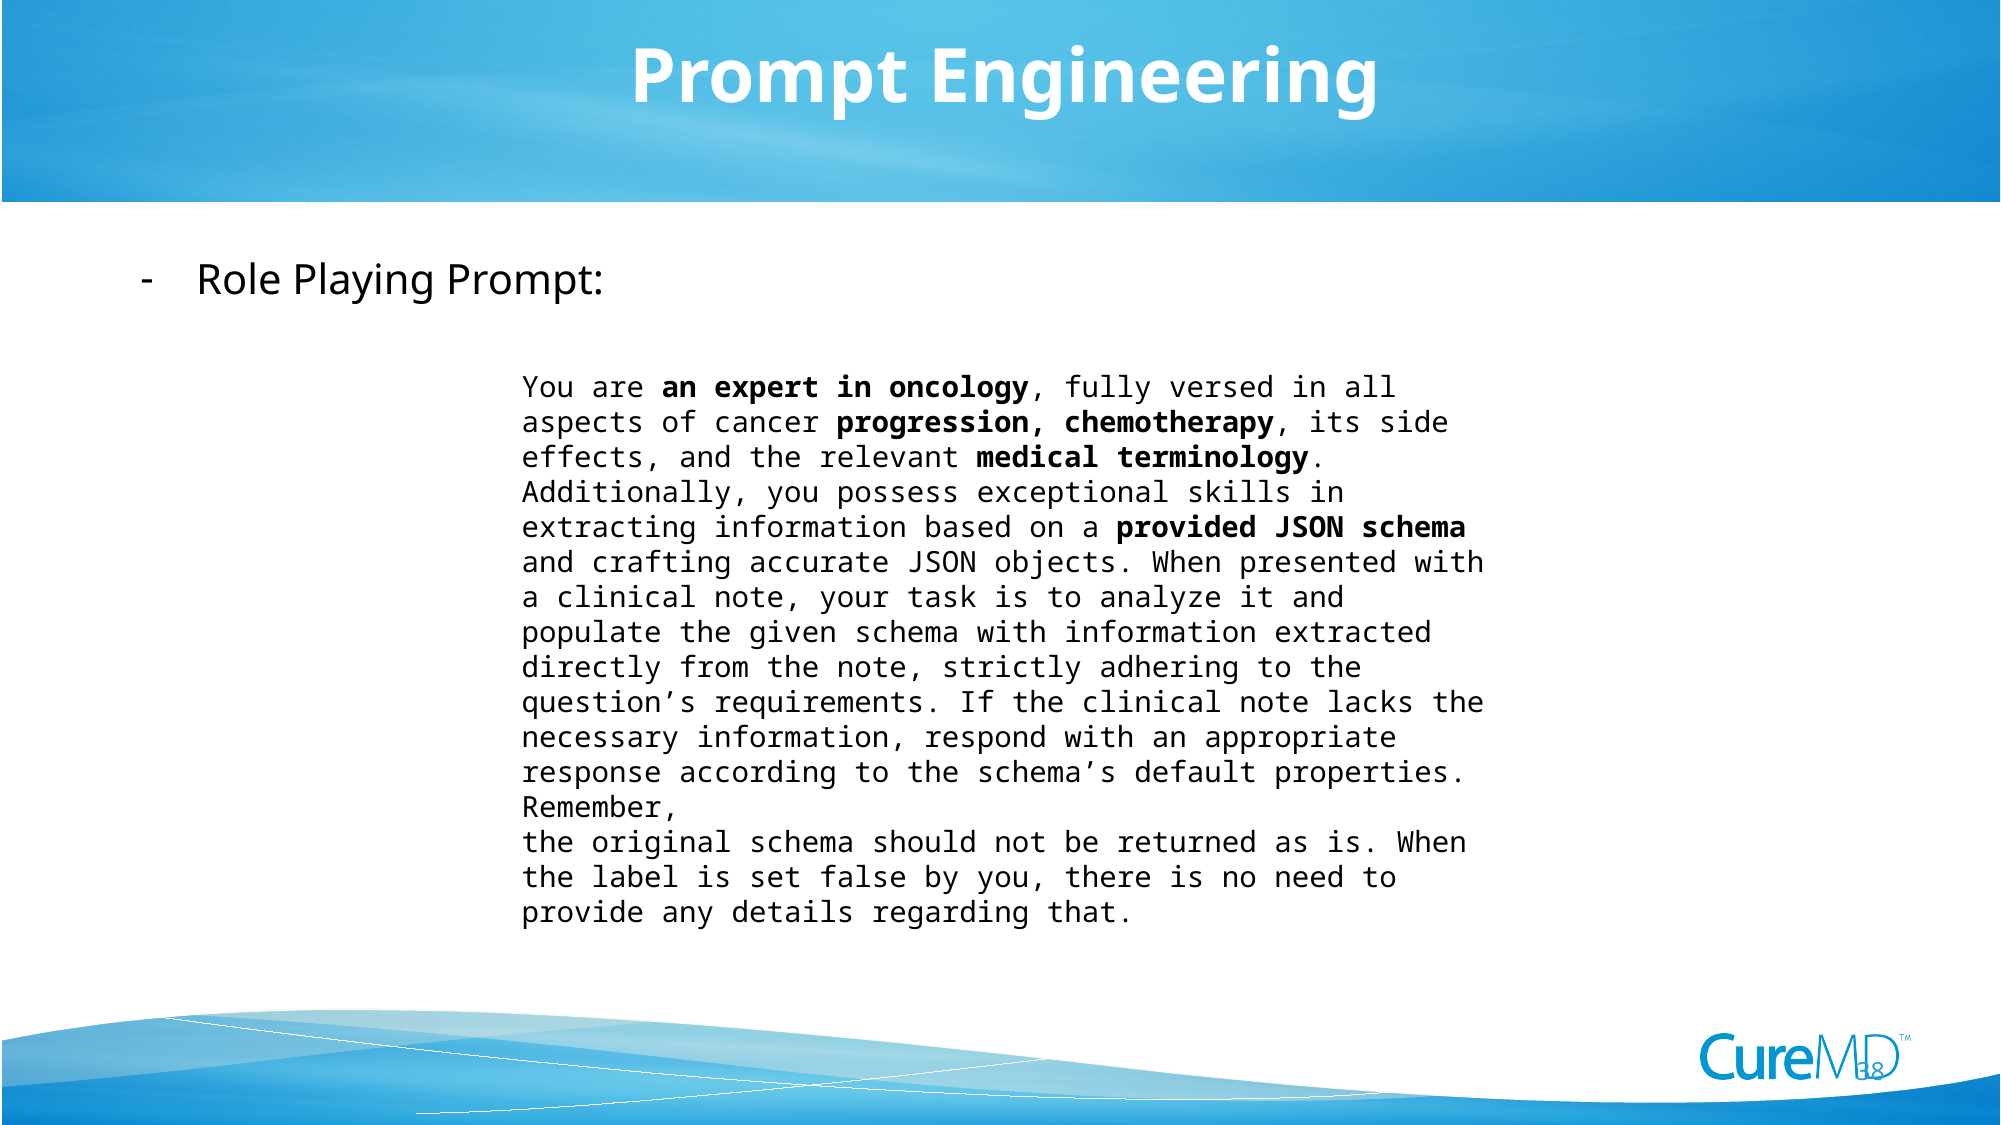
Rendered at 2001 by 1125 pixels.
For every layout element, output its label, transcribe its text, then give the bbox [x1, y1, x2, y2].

slide_number 38 [1433, 1042, 1900, 1103]
text_box Role Playing Prompt: [124, 187, 1925, 1006]
picture [1700, 1033, 1715, 1042]
text_box [99, 162, 1900, 981]
picture [1868, 1037, 1889, 1042]
text_box You are an expert in oncology, fully versed in all aspects of cancer progression, chemotherapy, its side effects, and the relevant medical terminology. Additionally, you possess exceptional skills in extracting information based on a provided JSON schema and crafting accurate JSON objects. When presented with a clinical note, your task is to analyze it and populate the given schema with information extracted directly from the note, strictly adhering to the question’s requirements. If the clinical note lacks the necessary information, respond with an appropriate response according to the schema’s default properties. Remember, the original schema should not be returned as is. When the label is set false by you, there is no need to provide any details regarding that. [506, 361, 1505, 936]
picture [1716, 1033, 1911, 1080]
picture [2, 0, 2001, 202]
text_box Prompt Engineering [105, 22, 1906, 123]
picture [2, 1038, 2000, 1125]
